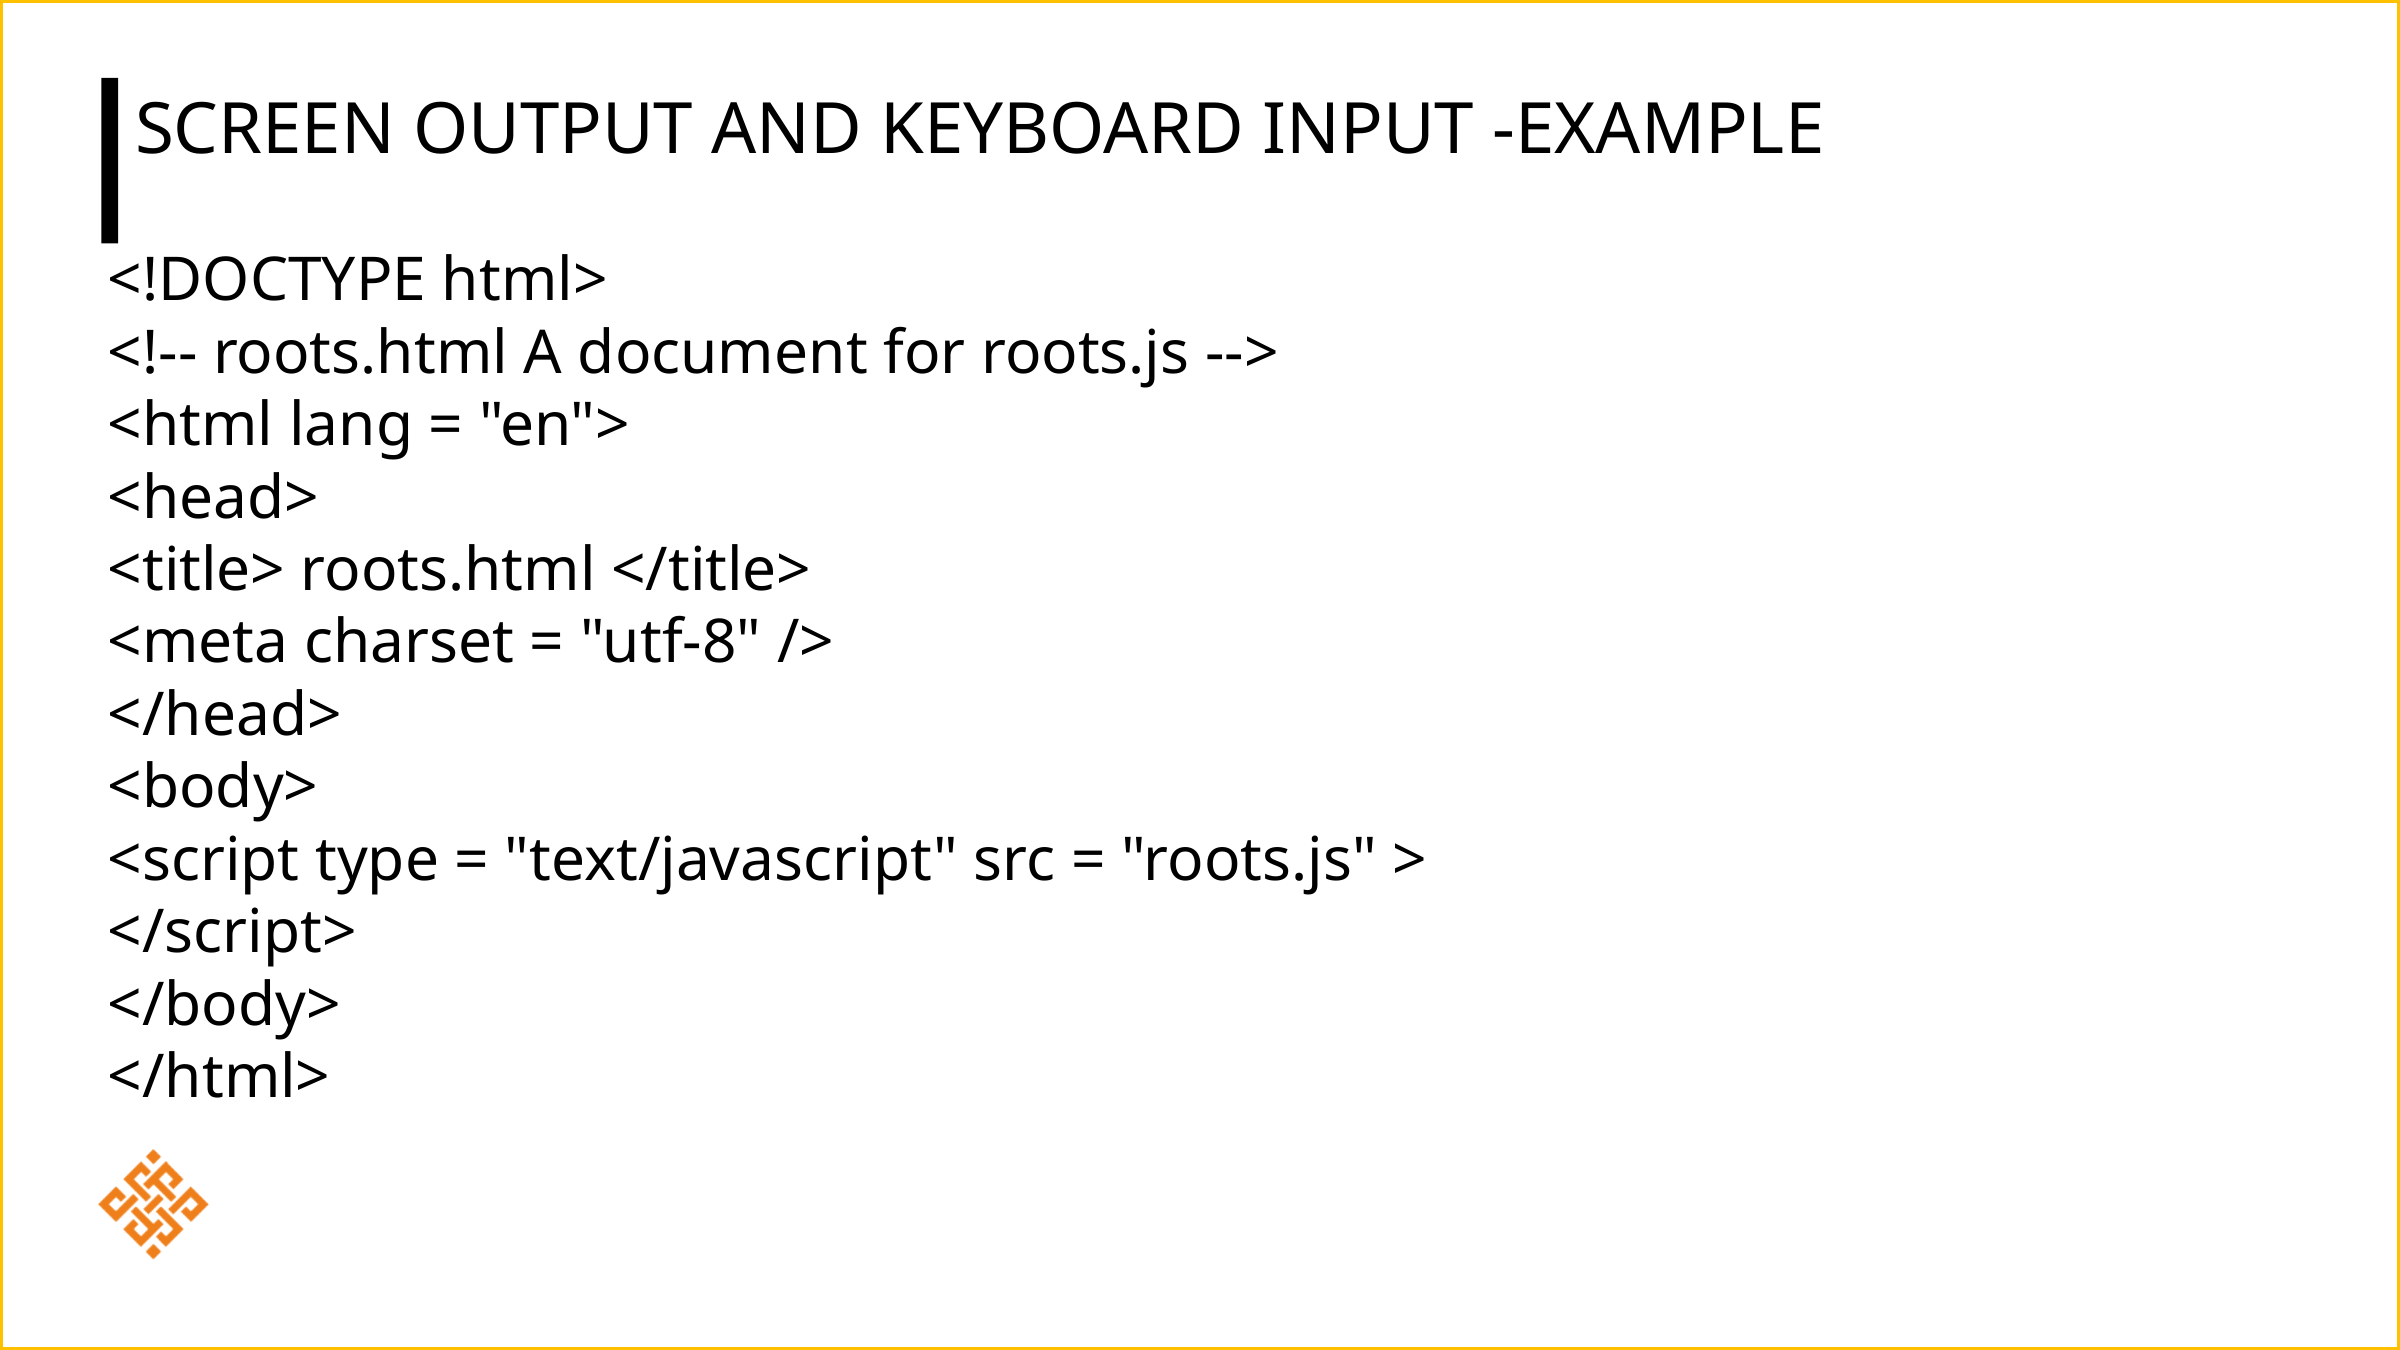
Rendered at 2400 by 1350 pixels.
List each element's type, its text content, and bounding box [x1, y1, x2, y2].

picture [75, 1058, 235, 1350]
text_box <!DOCTYPE html> <!-- roots.html A document for roots.js --> <html lang = "en"> <head> <title> roots.html </title> <meta charset = "utf-8" /> </head> <body> <script type = "text/javascript" src = "roots.js" > </script> </body> </html> [93, 232, 1460, 1118]
title Screen Output and keyboard input -example [117, 73, 1945, 161]
